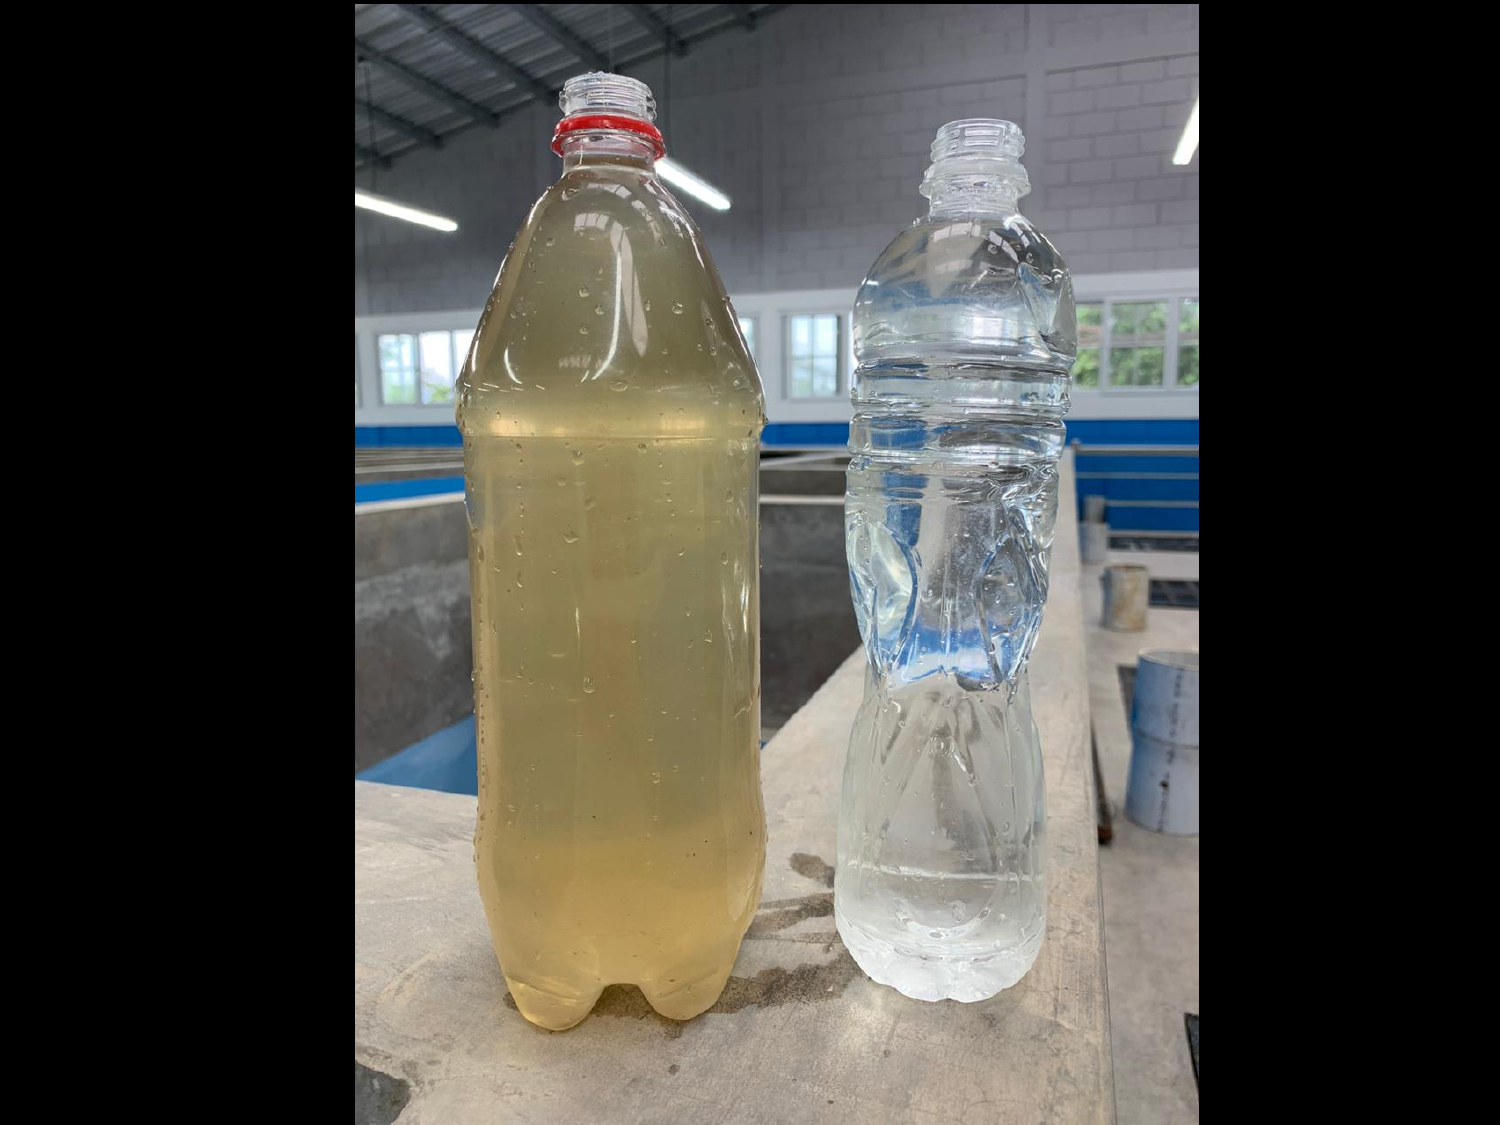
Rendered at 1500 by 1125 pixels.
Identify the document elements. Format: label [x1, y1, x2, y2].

picture [354, 4, 1199, 1125]
